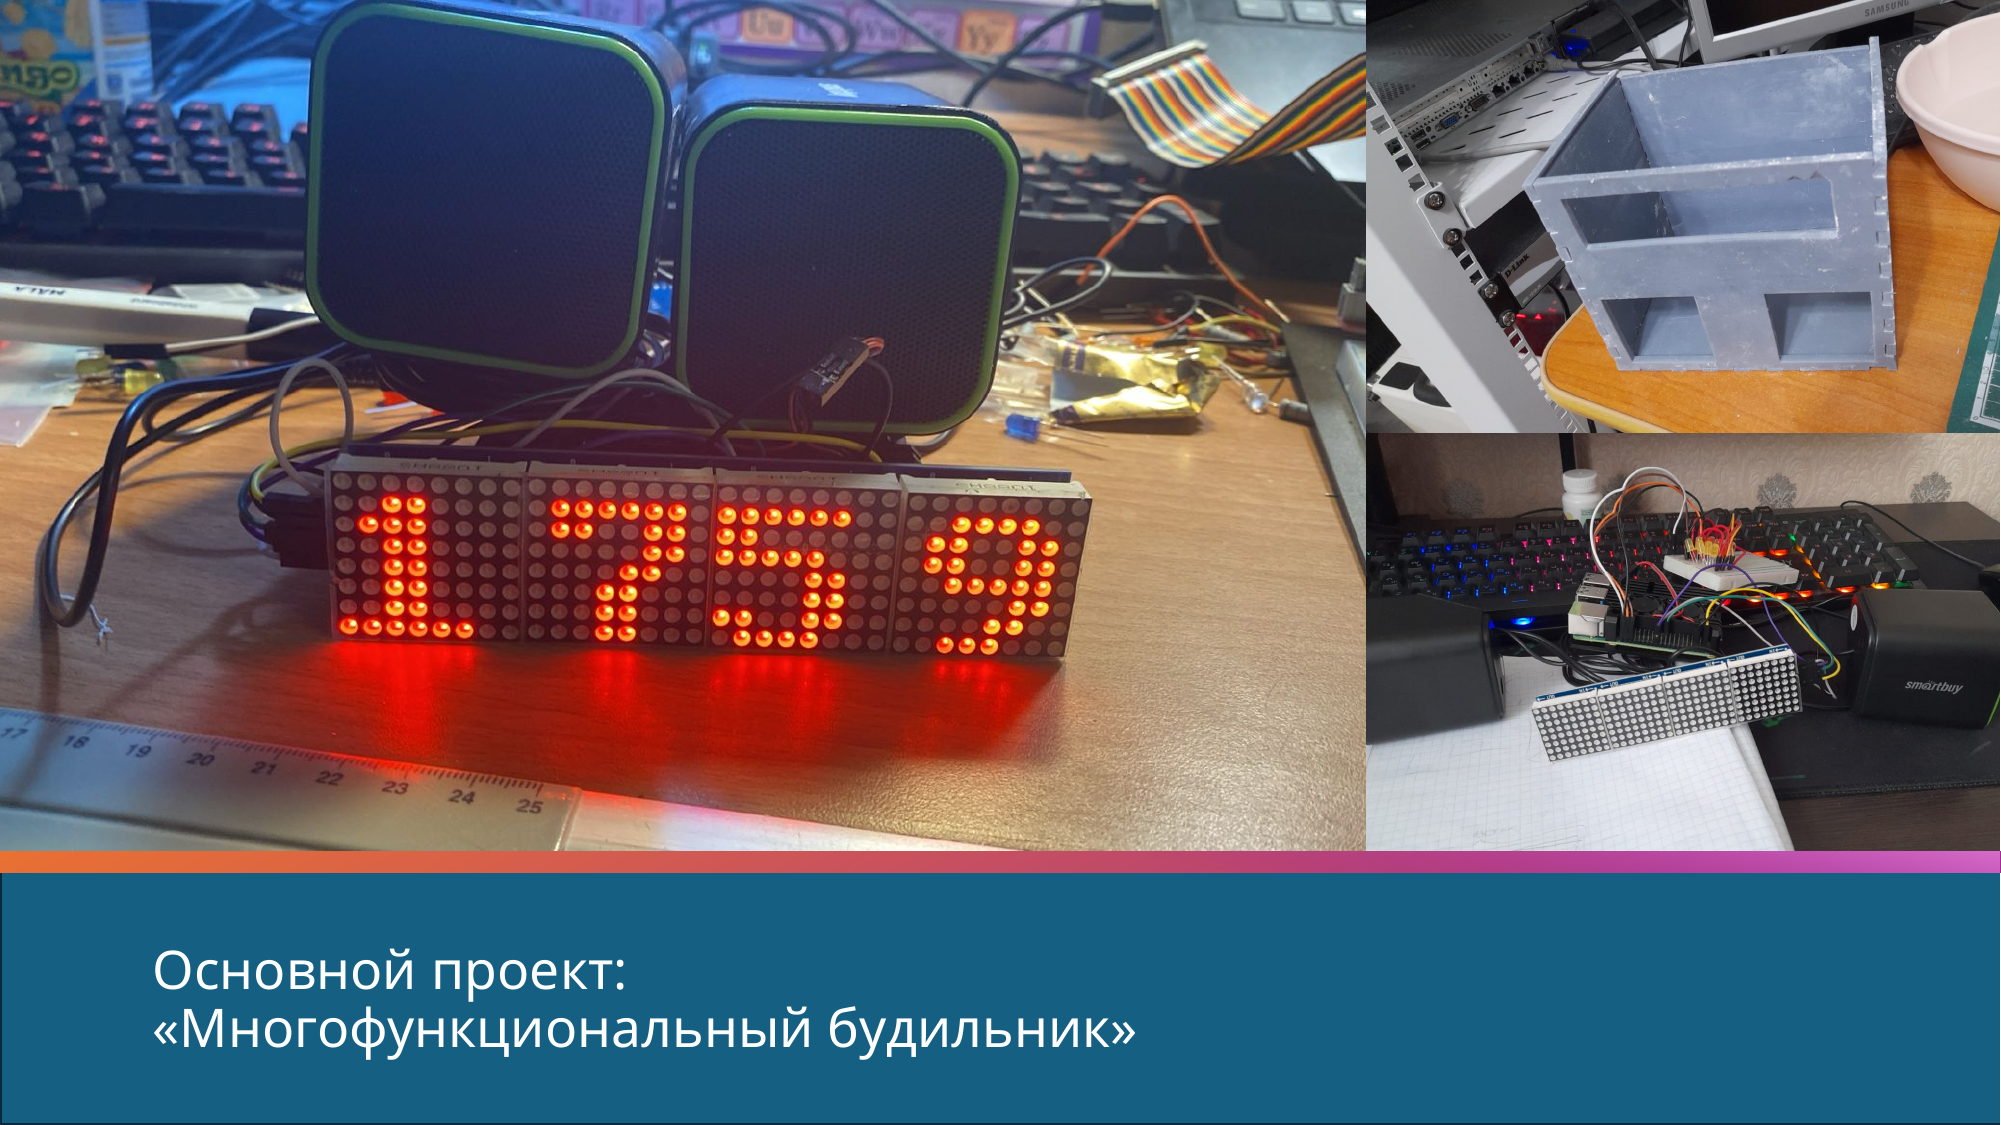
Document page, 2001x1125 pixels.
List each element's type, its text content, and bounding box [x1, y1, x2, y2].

title Основной проект: «Многофункциональный будильник» [137, 935, 1296, 1068]
picture [1365, 0, 2000, 851]
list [0, 0, 1365, 851]
text_box [0, 873, 2000, 1125]
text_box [0, 851, 2000, 873]
